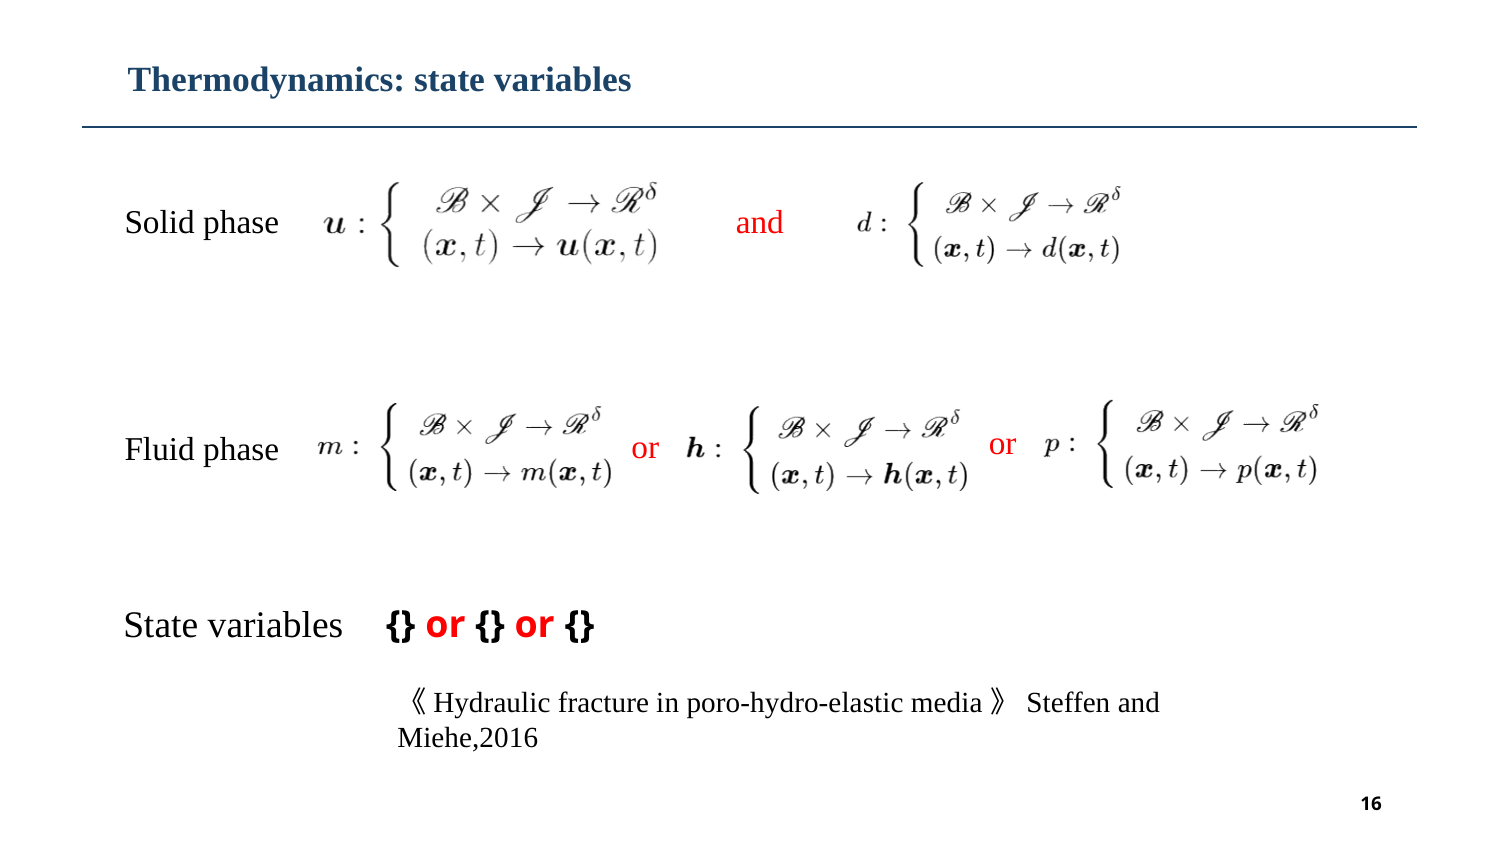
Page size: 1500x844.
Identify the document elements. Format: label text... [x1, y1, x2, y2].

slide_number 16 [1059, 782, 1397, 827]
picture [298, 382, 631, 511]
picture [665, 382, 988, 533]
text_box 《Hydraulic fracture in poro-hydro-elastic media》Steffen and Miehe,2016 [382, 676, 1298, 761]
picture [321, 166, 690, 281]
text_box Solid phase [109, 192, 295, 248]
text_box and [721, 192, 815, 248]
text_box or [988, 413, 1022, 469]
text_box State variables [108, 592, 396, 652]
text_box Fluid phase [109, 419, 295, 475]
picture [843, 170, 1143, 276]
text_box Thermodynamics: state variables [116, 50, 690, 105]
picture [1022, 386, 1336, 505]
text_box or [631, 418, 665, 473]
